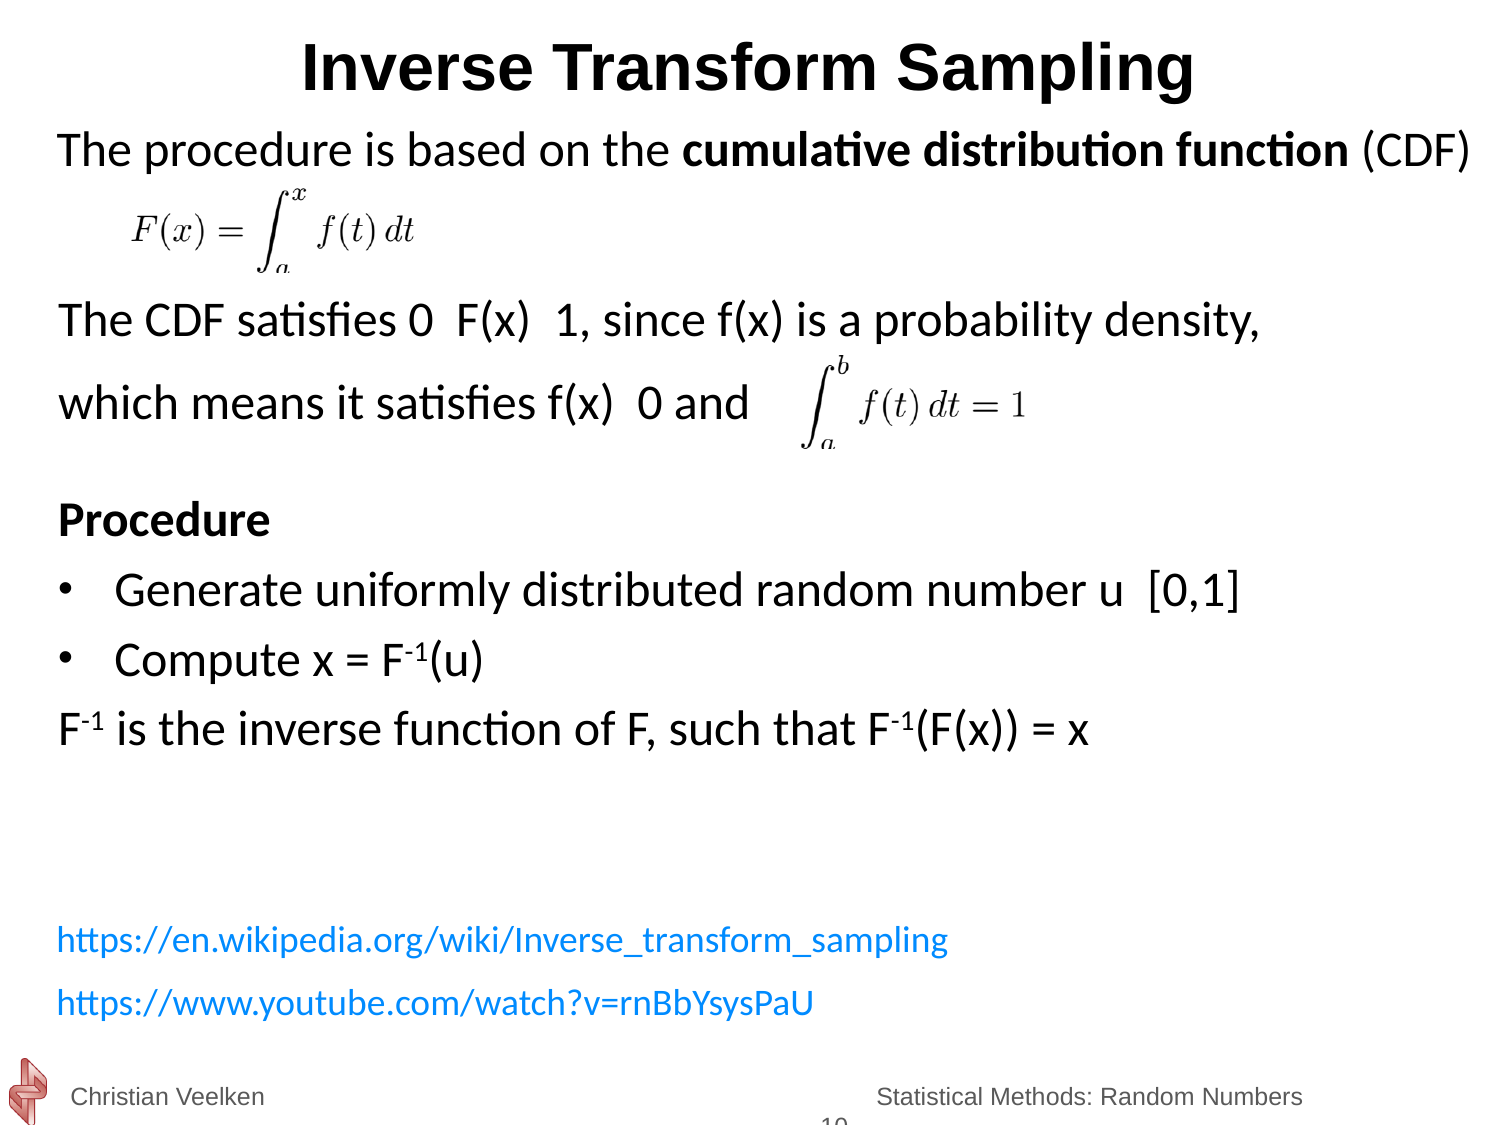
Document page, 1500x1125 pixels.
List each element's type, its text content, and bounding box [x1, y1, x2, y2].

text_box Christian Veelken Statistical Methods: Random Numbers 10 [79, 1073, 1500, 1125]
picture [801, 355, 1025, 450]
text_box https://www.youtube.com/watch?v=rnBbYsysPaU [41, 970, 919, 1031]
picture [130, 187, 414, 273]
text_box The procedure is based on the cumulative distribution function (CDF) [56, 122, 1474, 179]
picture [0, 1040, 79, 1125]
text_box https://en.wikipedia.org/wiki/Inverse_transform_sampling [41, 907, 1089, 968]
text_box Inverse Transform Sampling [56, 31, 1442, 106]
